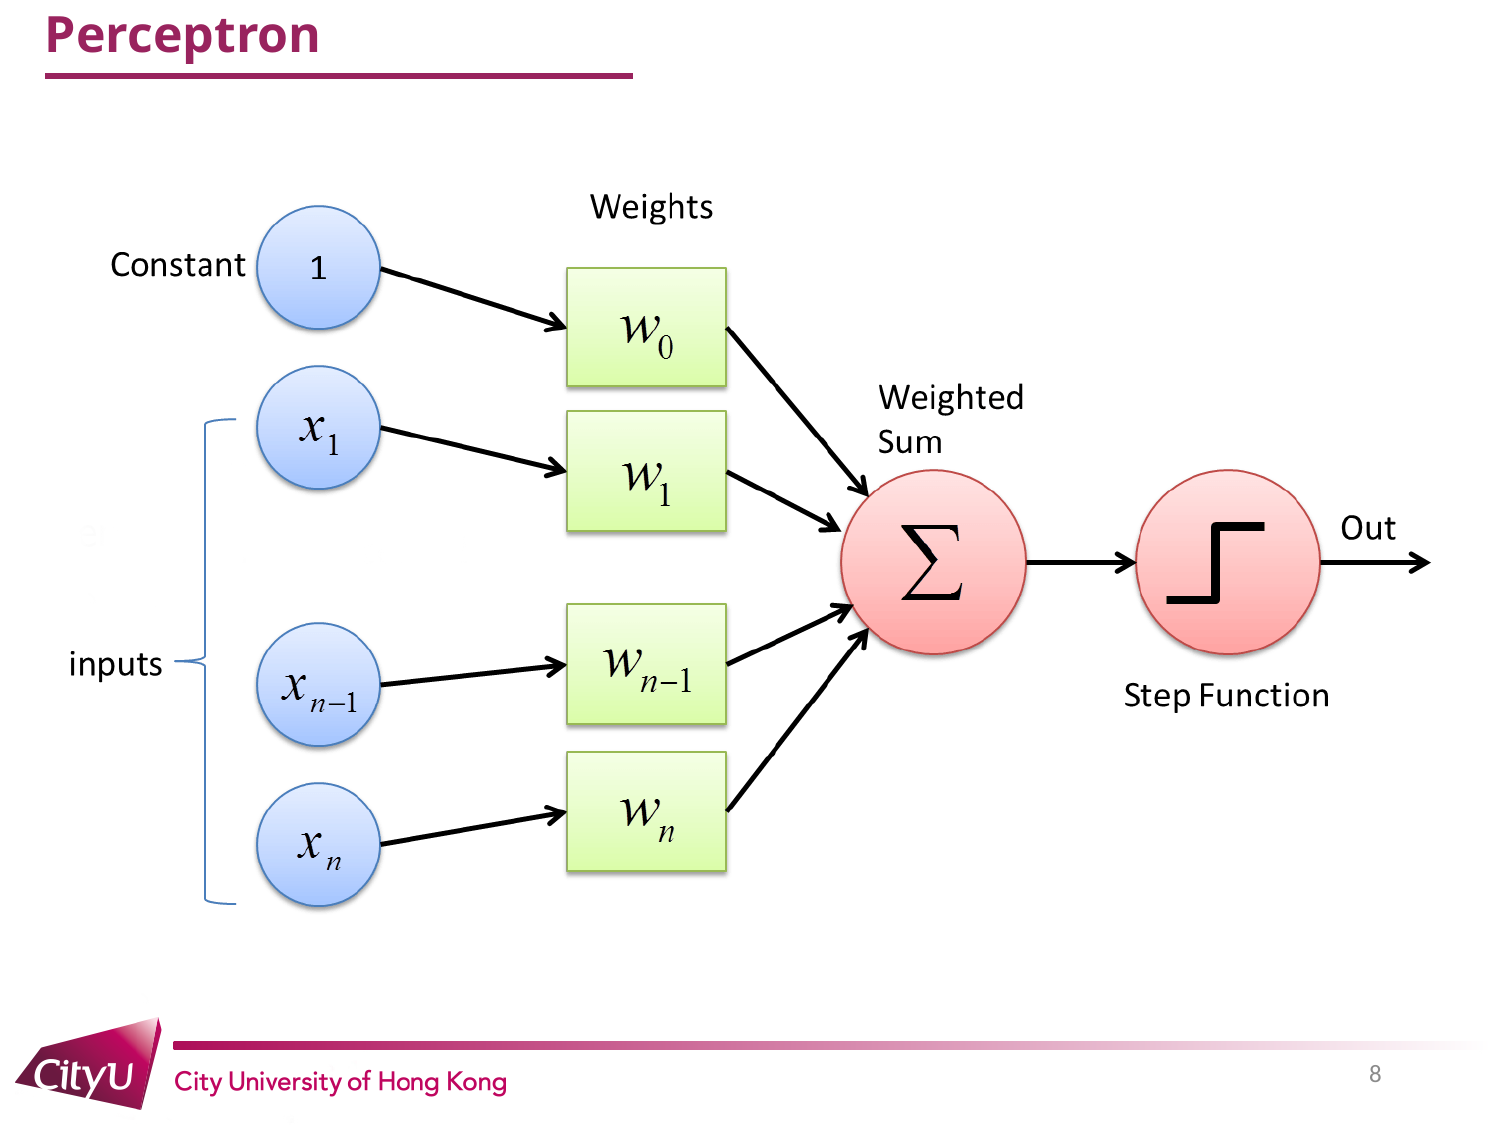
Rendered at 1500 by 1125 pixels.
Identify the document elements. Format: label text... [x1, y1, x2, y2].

picture [0, 0, 1500, 1125]
title Perceptron [0, 0, 1455, 77]
slide_number 8 [1059, 1042, 1397, 1103]
